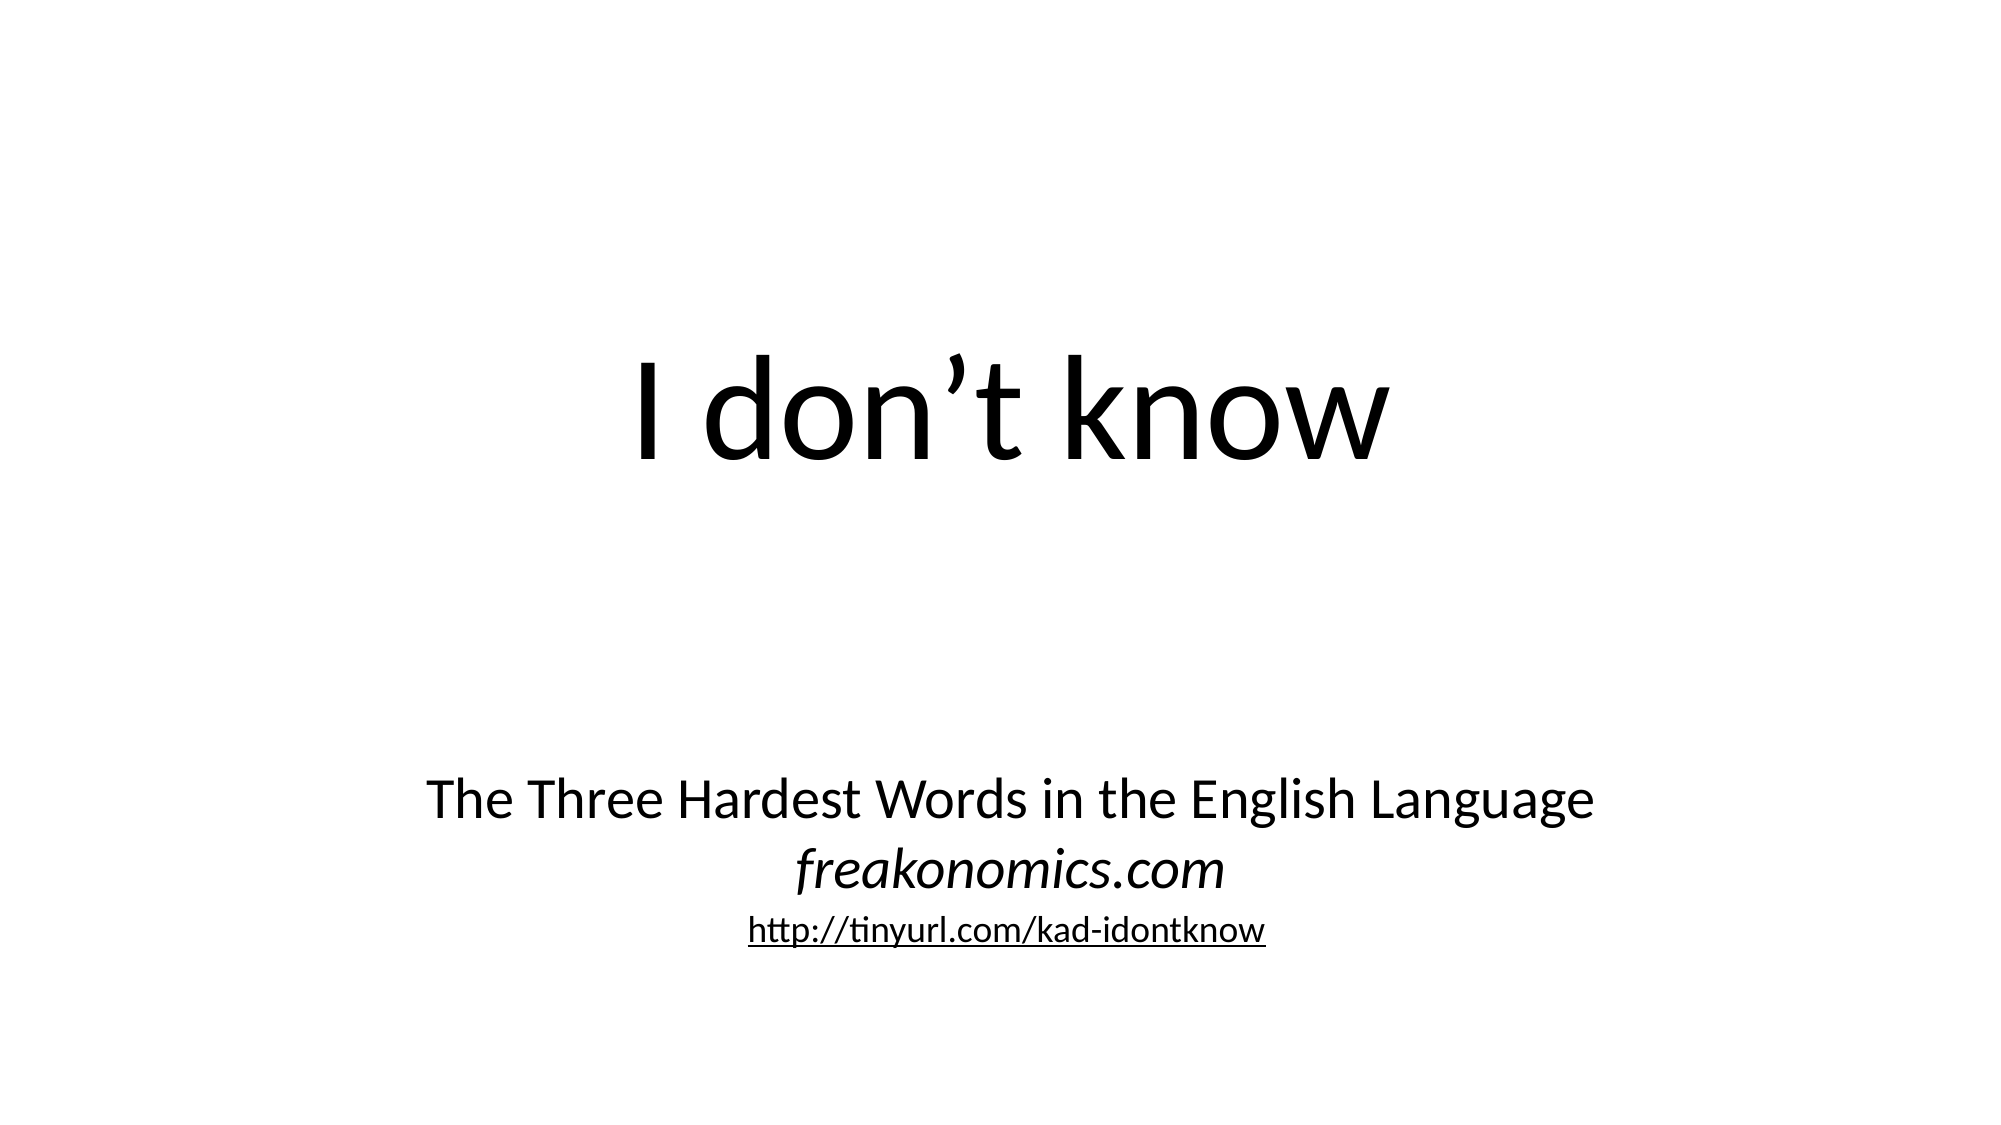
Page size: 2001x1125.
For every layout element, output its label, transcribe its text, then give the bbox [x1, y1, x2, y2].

text_box The Three Hardest Words in the English Language freakonomics.com [411, 752, 1611, 978]
text_box I don’t know [614, 302, 1408, 497]
text_box http://tinyurl.com/kad-idontknow [732, 897, 1290, 957]
